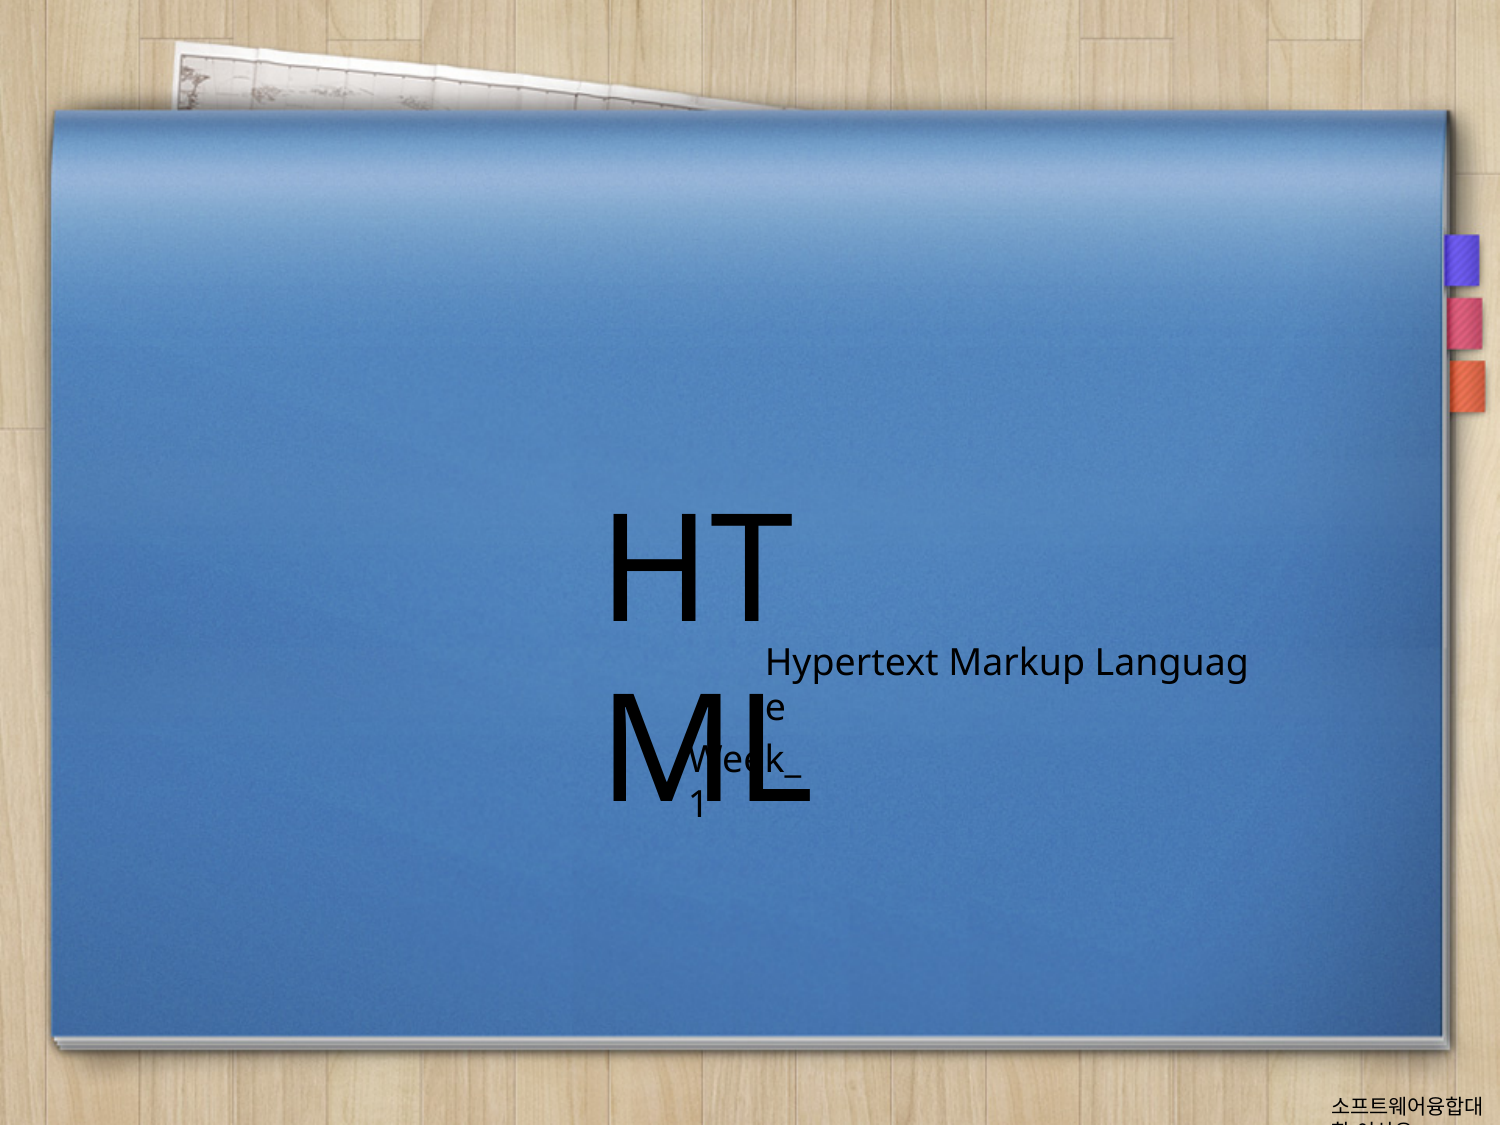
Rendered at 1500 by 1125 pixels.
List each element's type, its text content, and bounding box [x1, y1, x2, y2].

picture [0, 0, 1500, 1125]
text_box Week_1 [673, 727, 827, 833]
